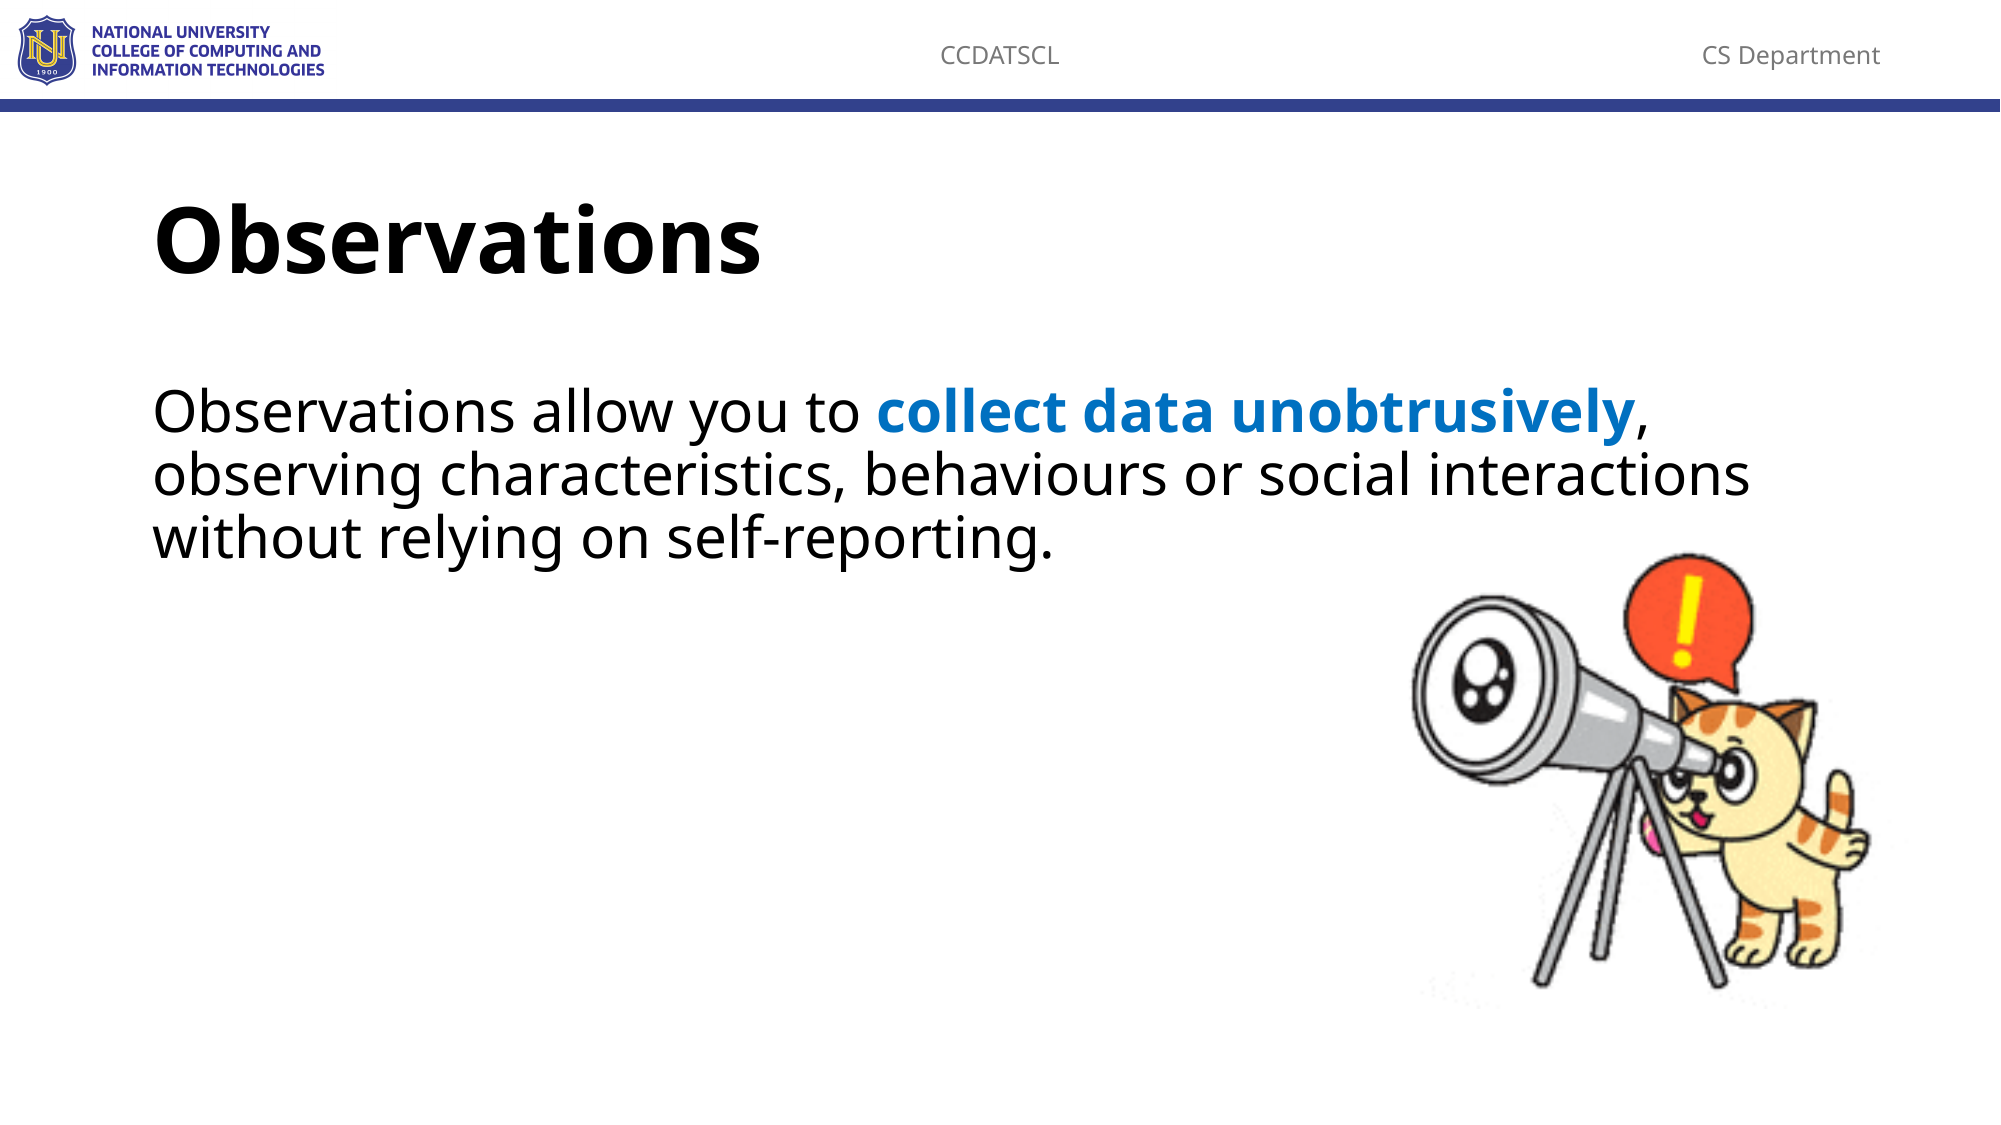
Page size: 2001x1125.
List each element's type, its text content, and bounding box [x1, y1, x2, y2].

picture [1356, 535, 1921, 1009]
picture [0, 0, 337, 99]
list Observations allow you to collect data unobtrusively, observing characteristics, behaviours or social interactions without relying on self-reporting. [137, 375, 1863, 1089]
title Observations [137, 135, 1863, 353]
